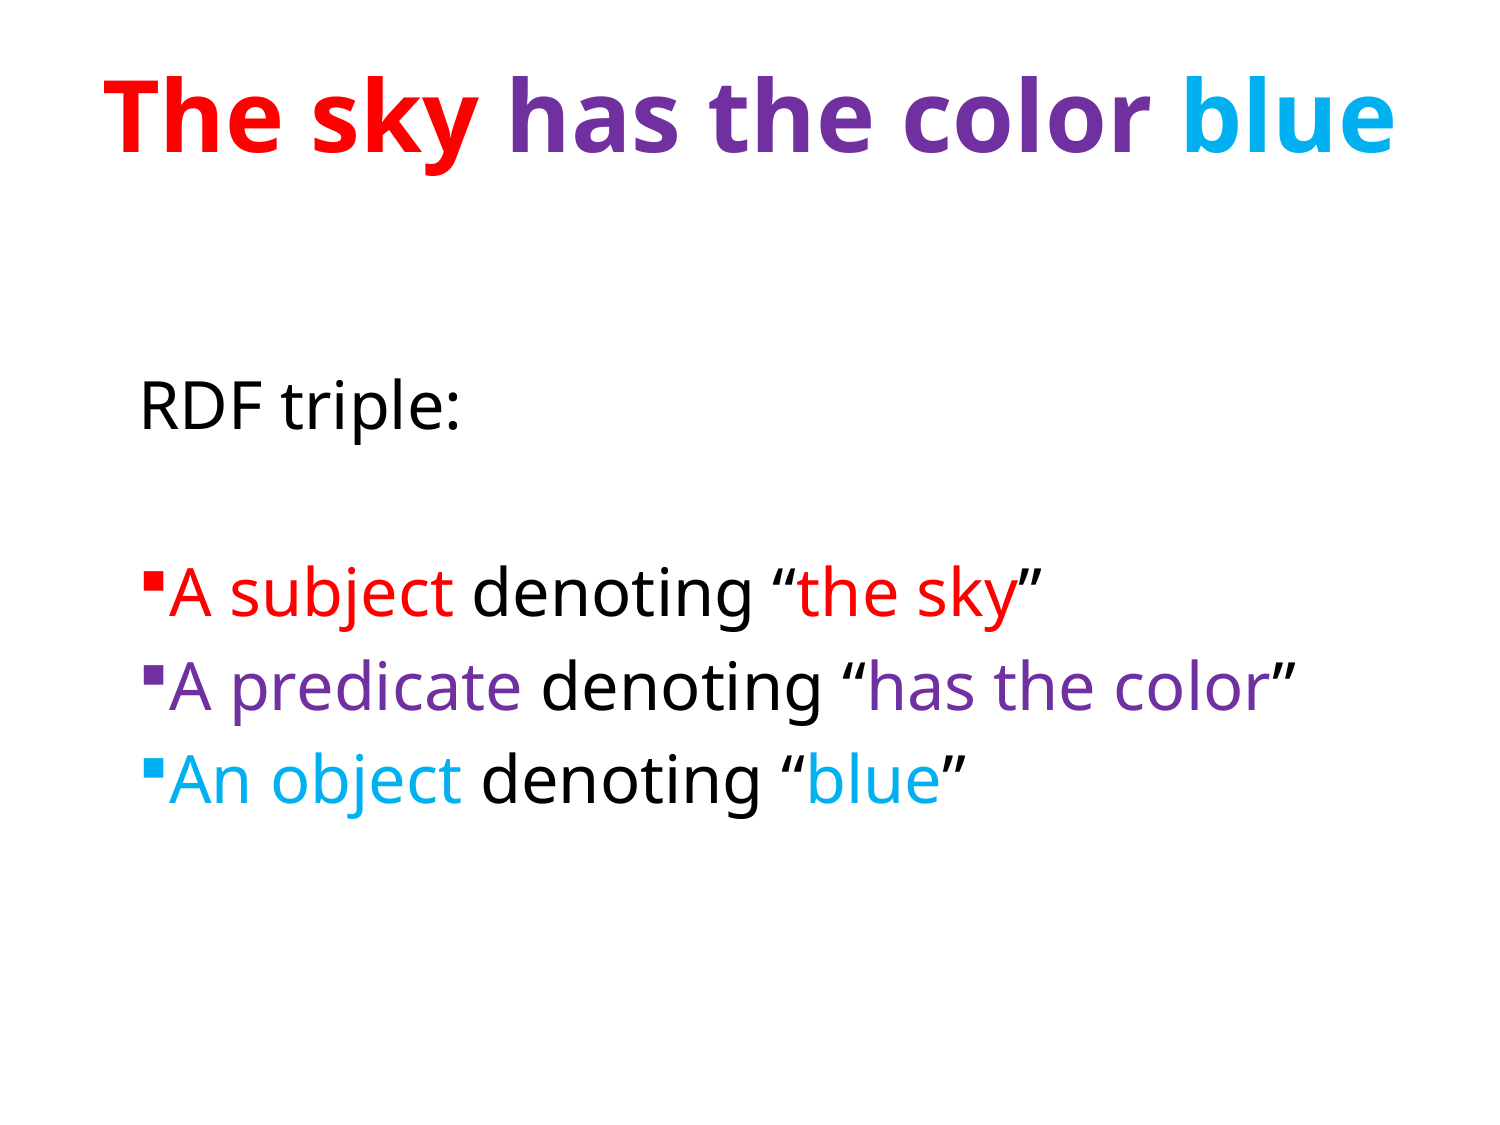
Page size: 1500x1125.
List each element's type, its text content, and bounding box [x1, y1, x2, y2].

title The sky has the color blue [75, 45, 1425, 233]
list RDF triple: A subject denoting “the sky” A predicate denoting “has the color” An object denoting “blue” [75, 262, 1425, 1005]
